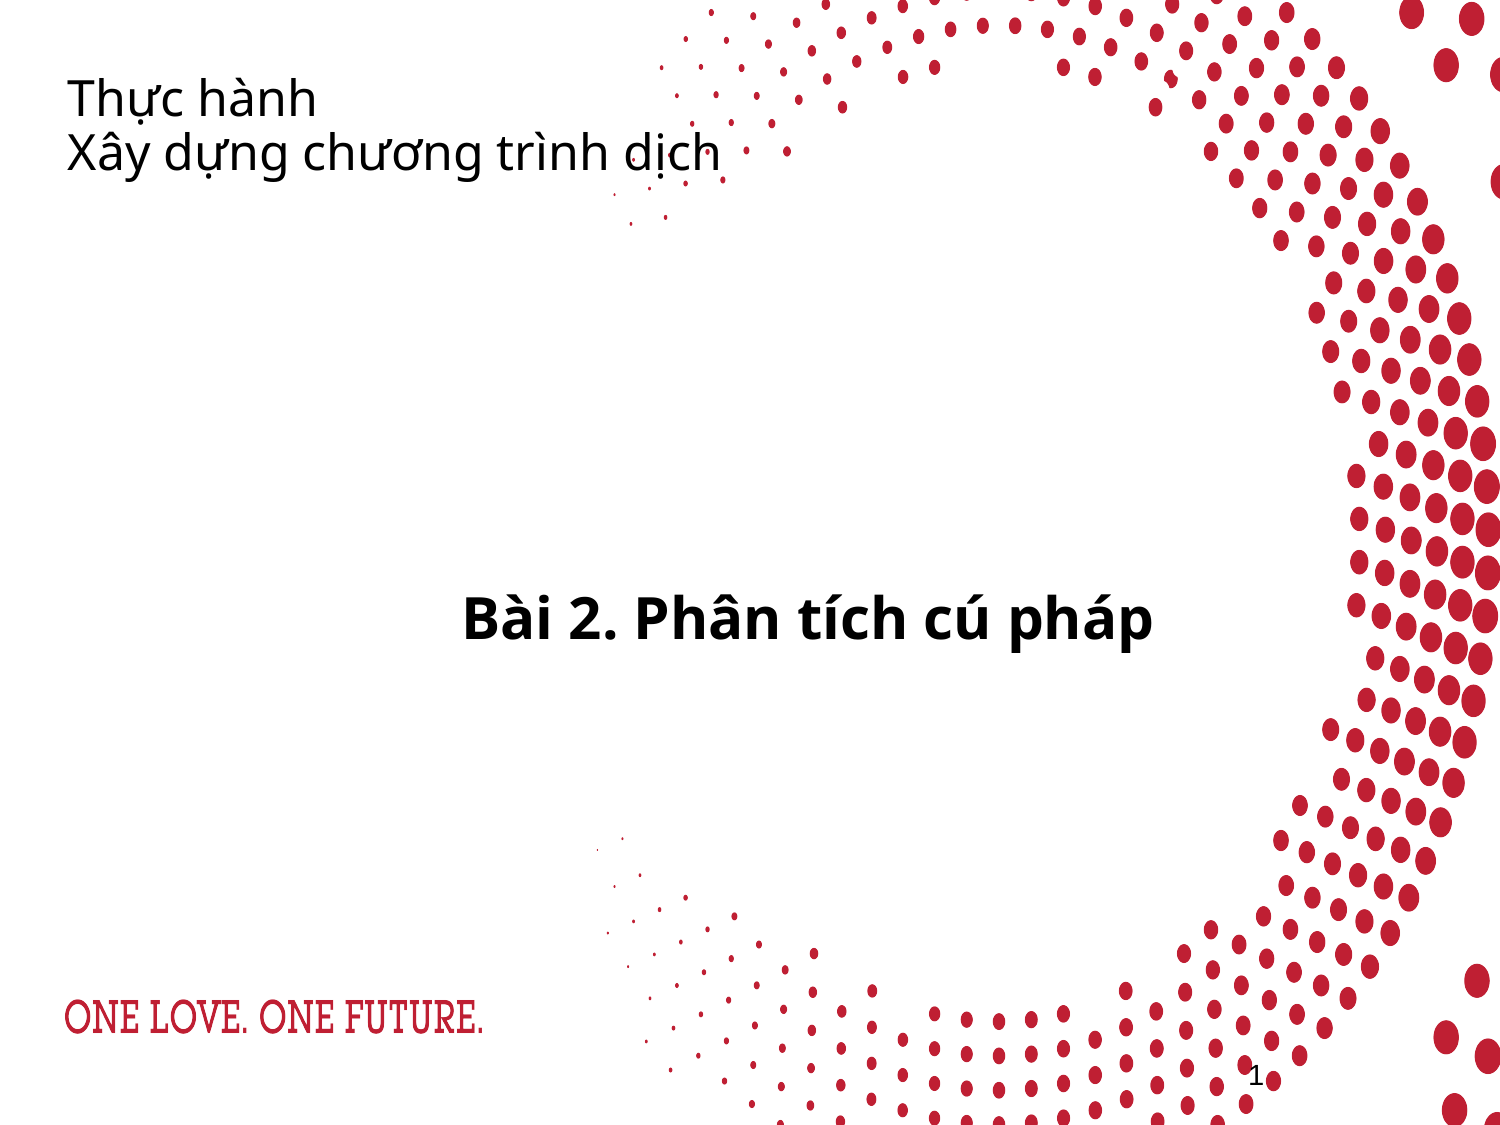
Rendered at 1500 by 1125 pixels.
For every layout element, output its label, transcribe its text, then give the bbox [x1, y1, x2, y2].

text_box 1 [1125, 1048, 1388, 1124]
text_box Thực hành Xây dựng chương trình dịch [53, 66, 1045, 458]
text_box Bài 2. Phân tích cú pháp [301, 574, 1315, 659]
picture [0, 0, 1500, 1125]
